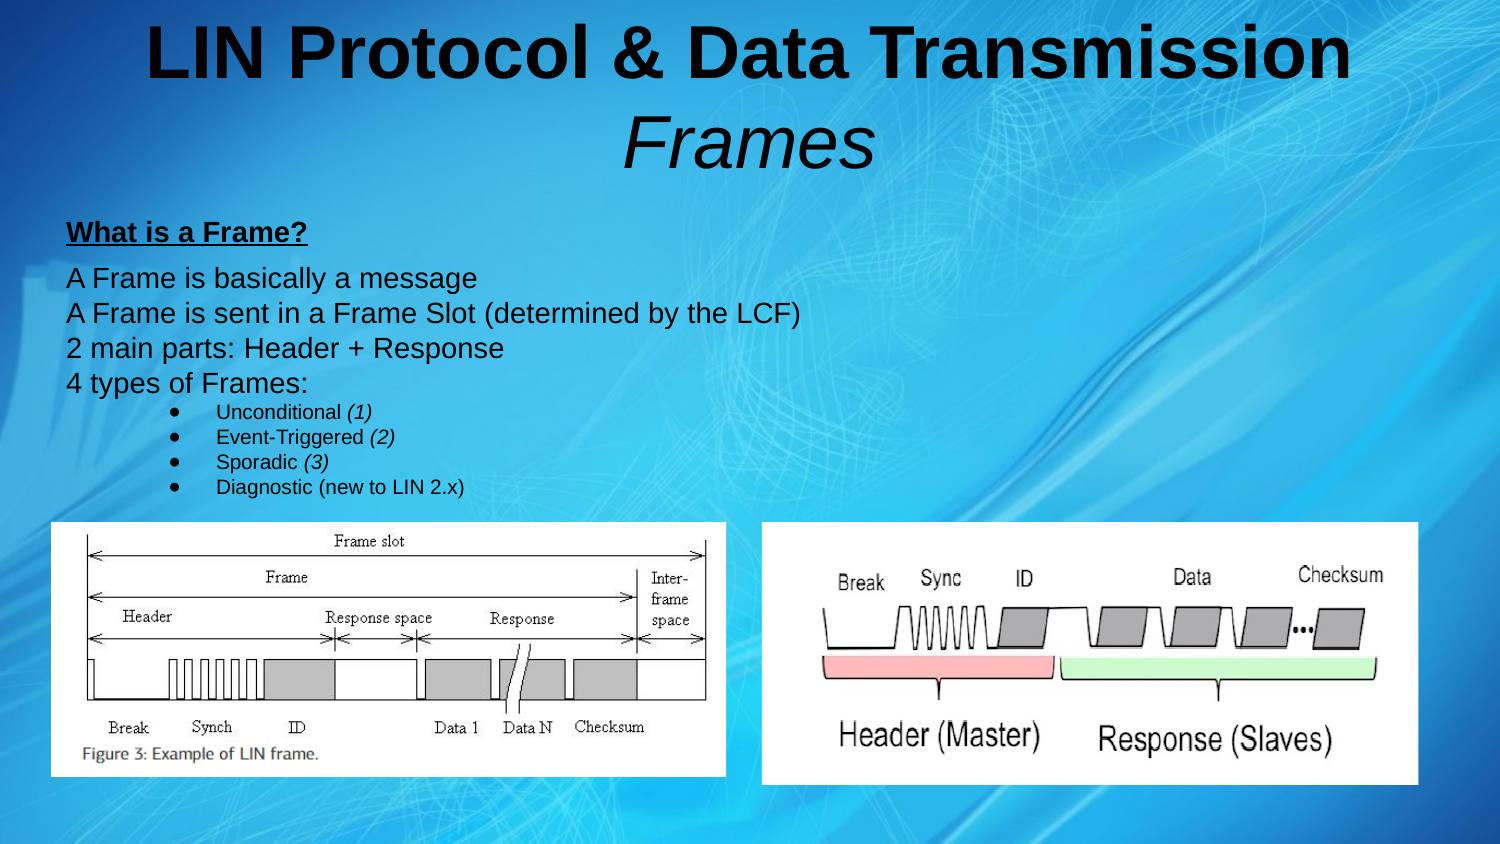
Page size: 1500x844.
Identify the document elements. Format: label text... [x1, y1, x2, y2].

title LIN Protocol & Data Transmission Frames [51, 68, 1449, 199]
text_box What is a Frame? [51, 198, 958, 304]
picture [0, 0, 1500, 844]
subtitle A Frame is basically a message A Frame is sent in a Frame Slot (determined by the LCF) 2 main parts: Header + Response 4 types of Frames: Unconditional (1) Event-Triggered (2) Sporadic (3) Diagnostic (new to LIN 2.x) [51, 244, 1449, 561]
